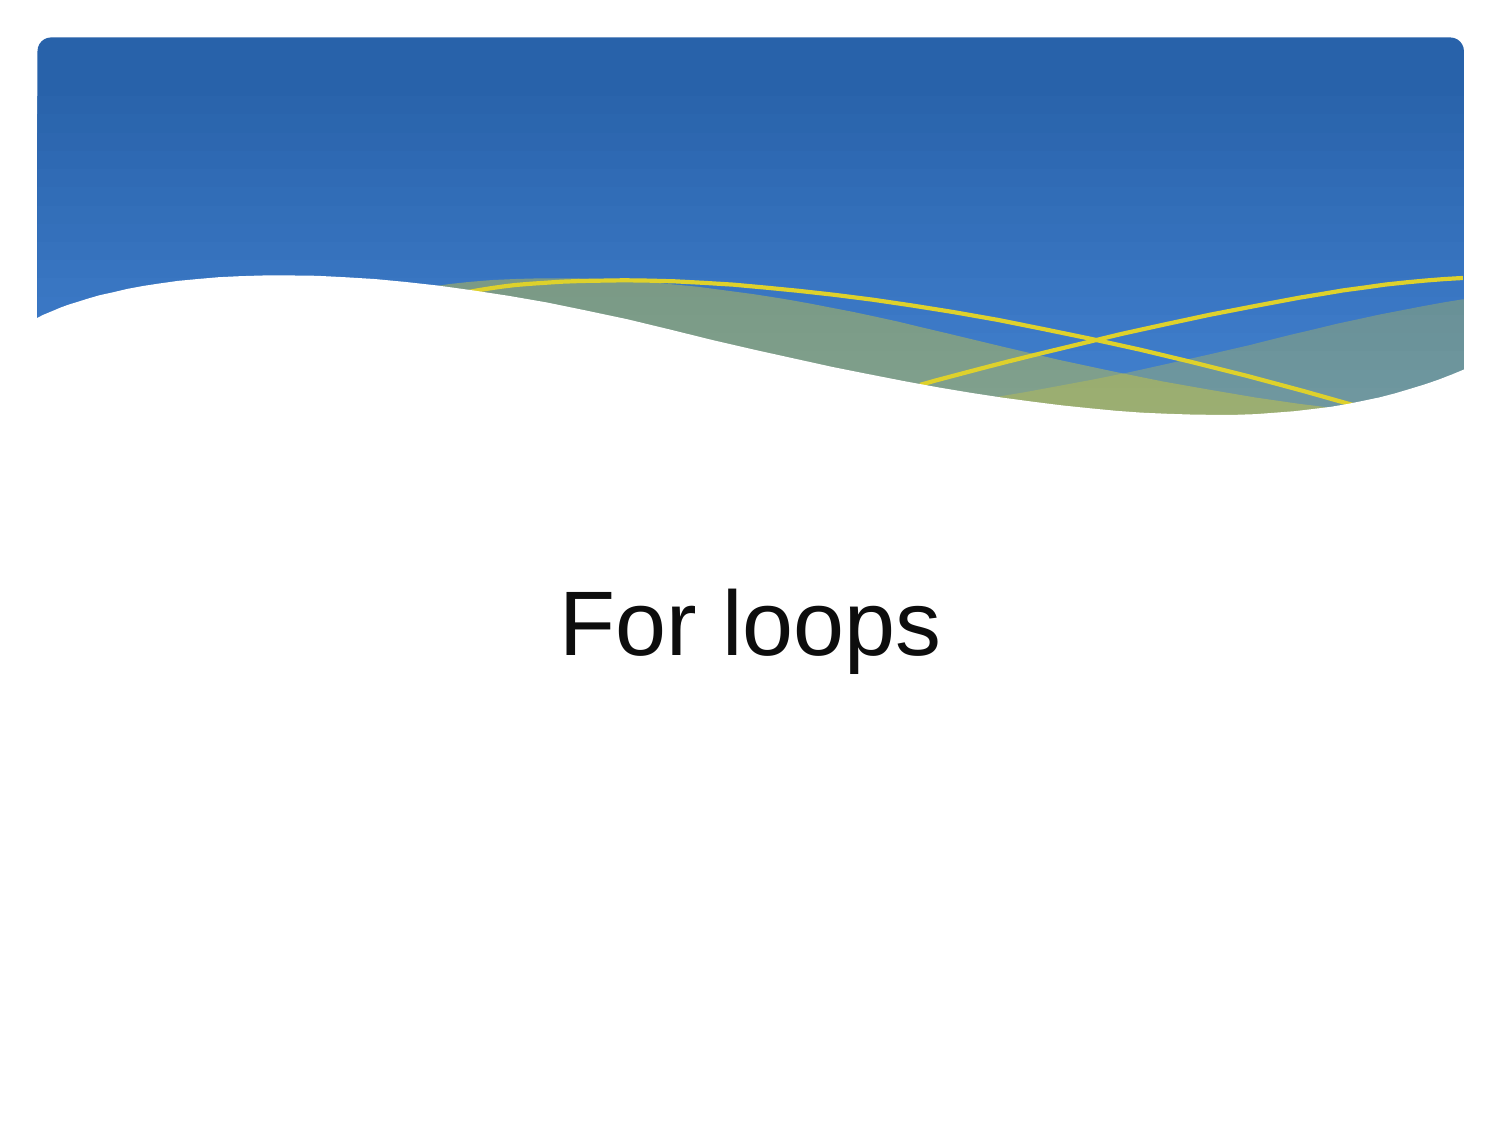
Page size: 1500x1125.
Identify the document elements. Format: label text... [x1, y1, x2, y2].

title For loops [75, 516, 1426, 722]
